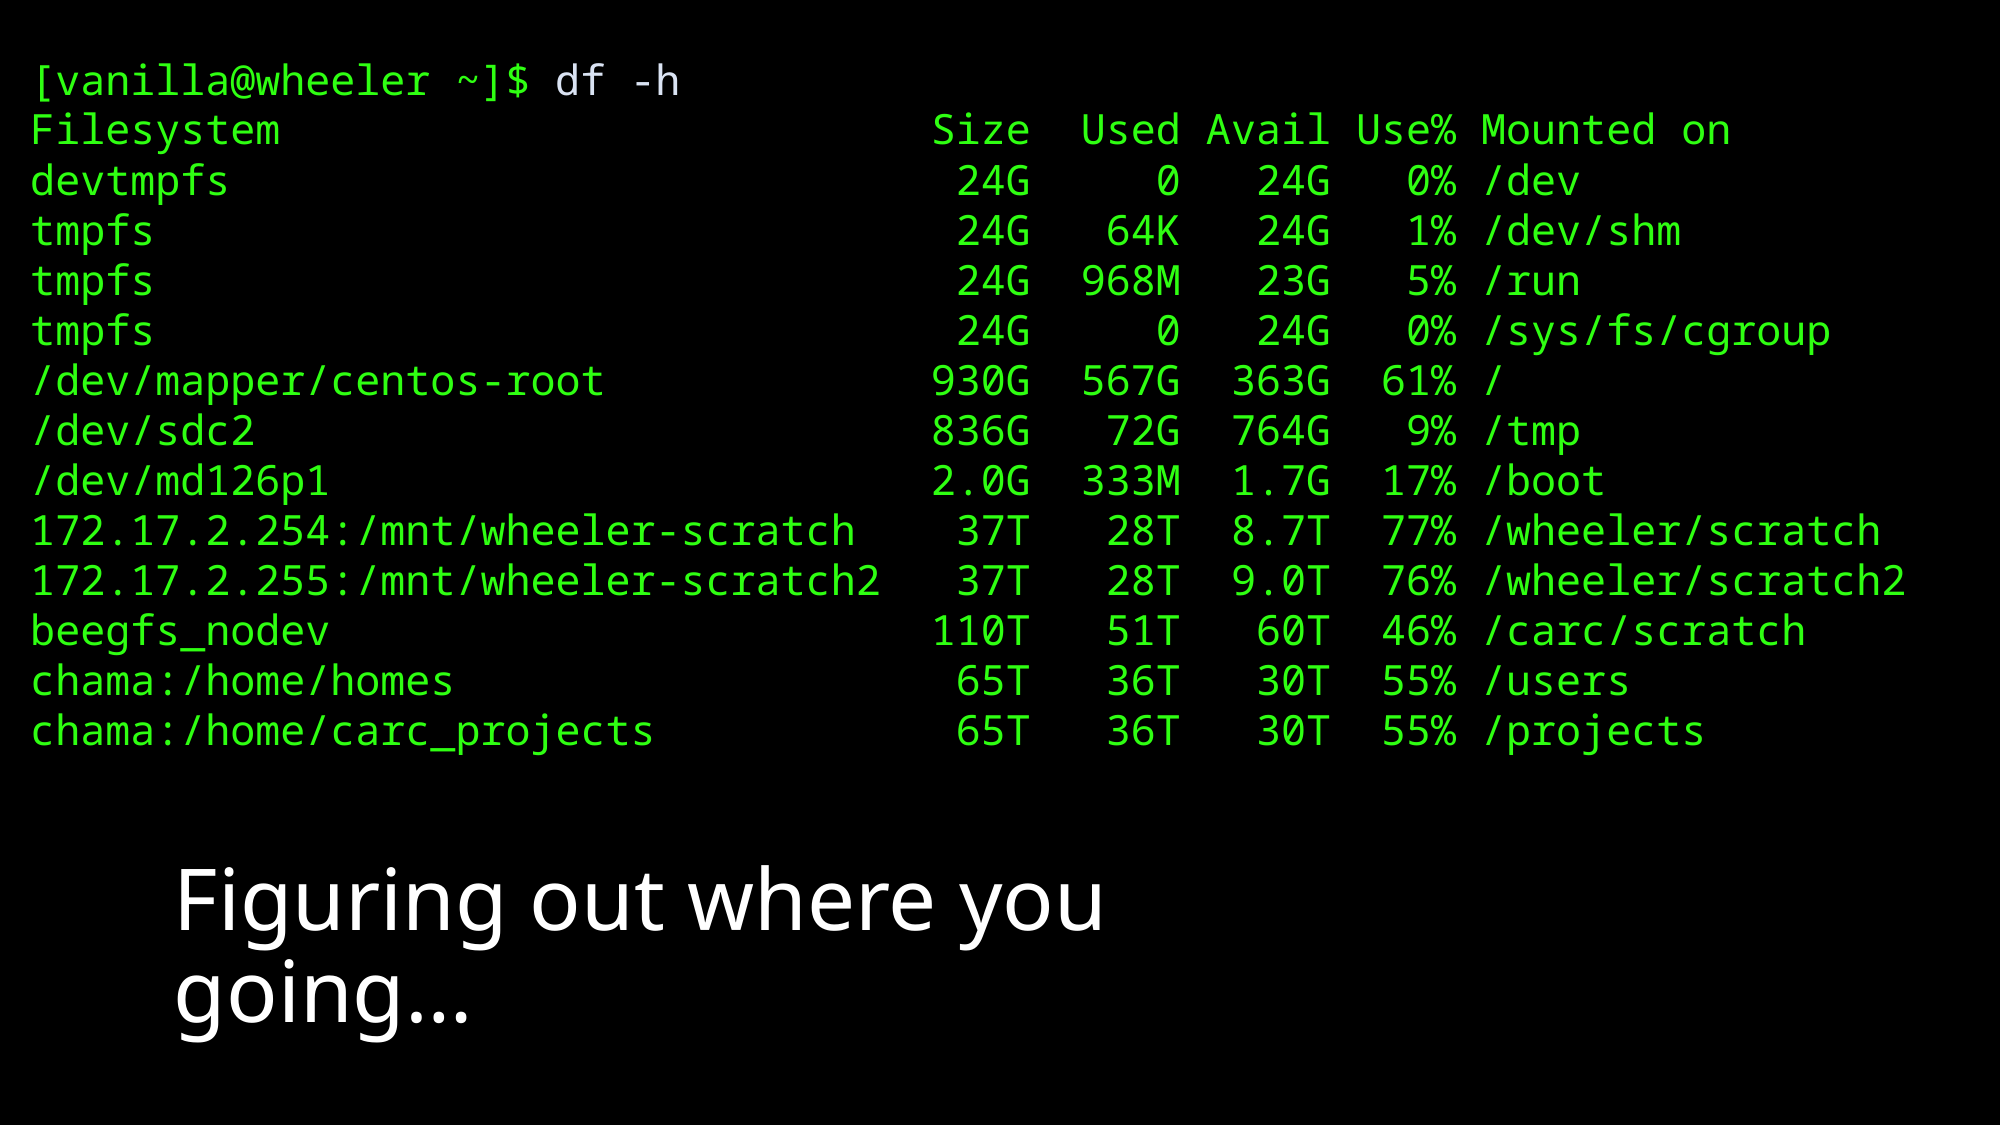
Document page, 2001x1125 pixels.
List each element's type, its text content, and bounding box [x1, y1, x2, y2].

text_box Figuring out where you going… [158, 845, 1303, 1053]
text_box [vanilla@wheeler ~]$ df -h Filesystem Size Used Avail Use% Mounted on devtmpfs 24G 0 24G 0% /dev tmpfs 24G 64K 24G 1% /dev/shm tmpfs 24G 968M 23G 5% /run tmpfs 24G 0 24G 0% /sys/fs/cgroup /dev/mapper/centos-root 930G 567G 363G 61% / /dev/sdc2 836G 72G 764G 9% /tmp /dev/md126p1 2.0G 333M 1.7G 17% /boot 172.17.2.254:/mnt/wheeler-scratch 37T 28T 8.7T 77% /wheeler/scratch 172.17.2.255:/mnt/wheeler-scratch2 37T 28T 9.0T 76% /wheeler/scratch2 beegfs_nodev 110T 51T 60T 46% /carc/scratch chama:/home/homes 65T 36T 30T 55% /users chama:/home/carc_projects 65T 36T 30T 55% /projects [15, 46, 2000, 761]
